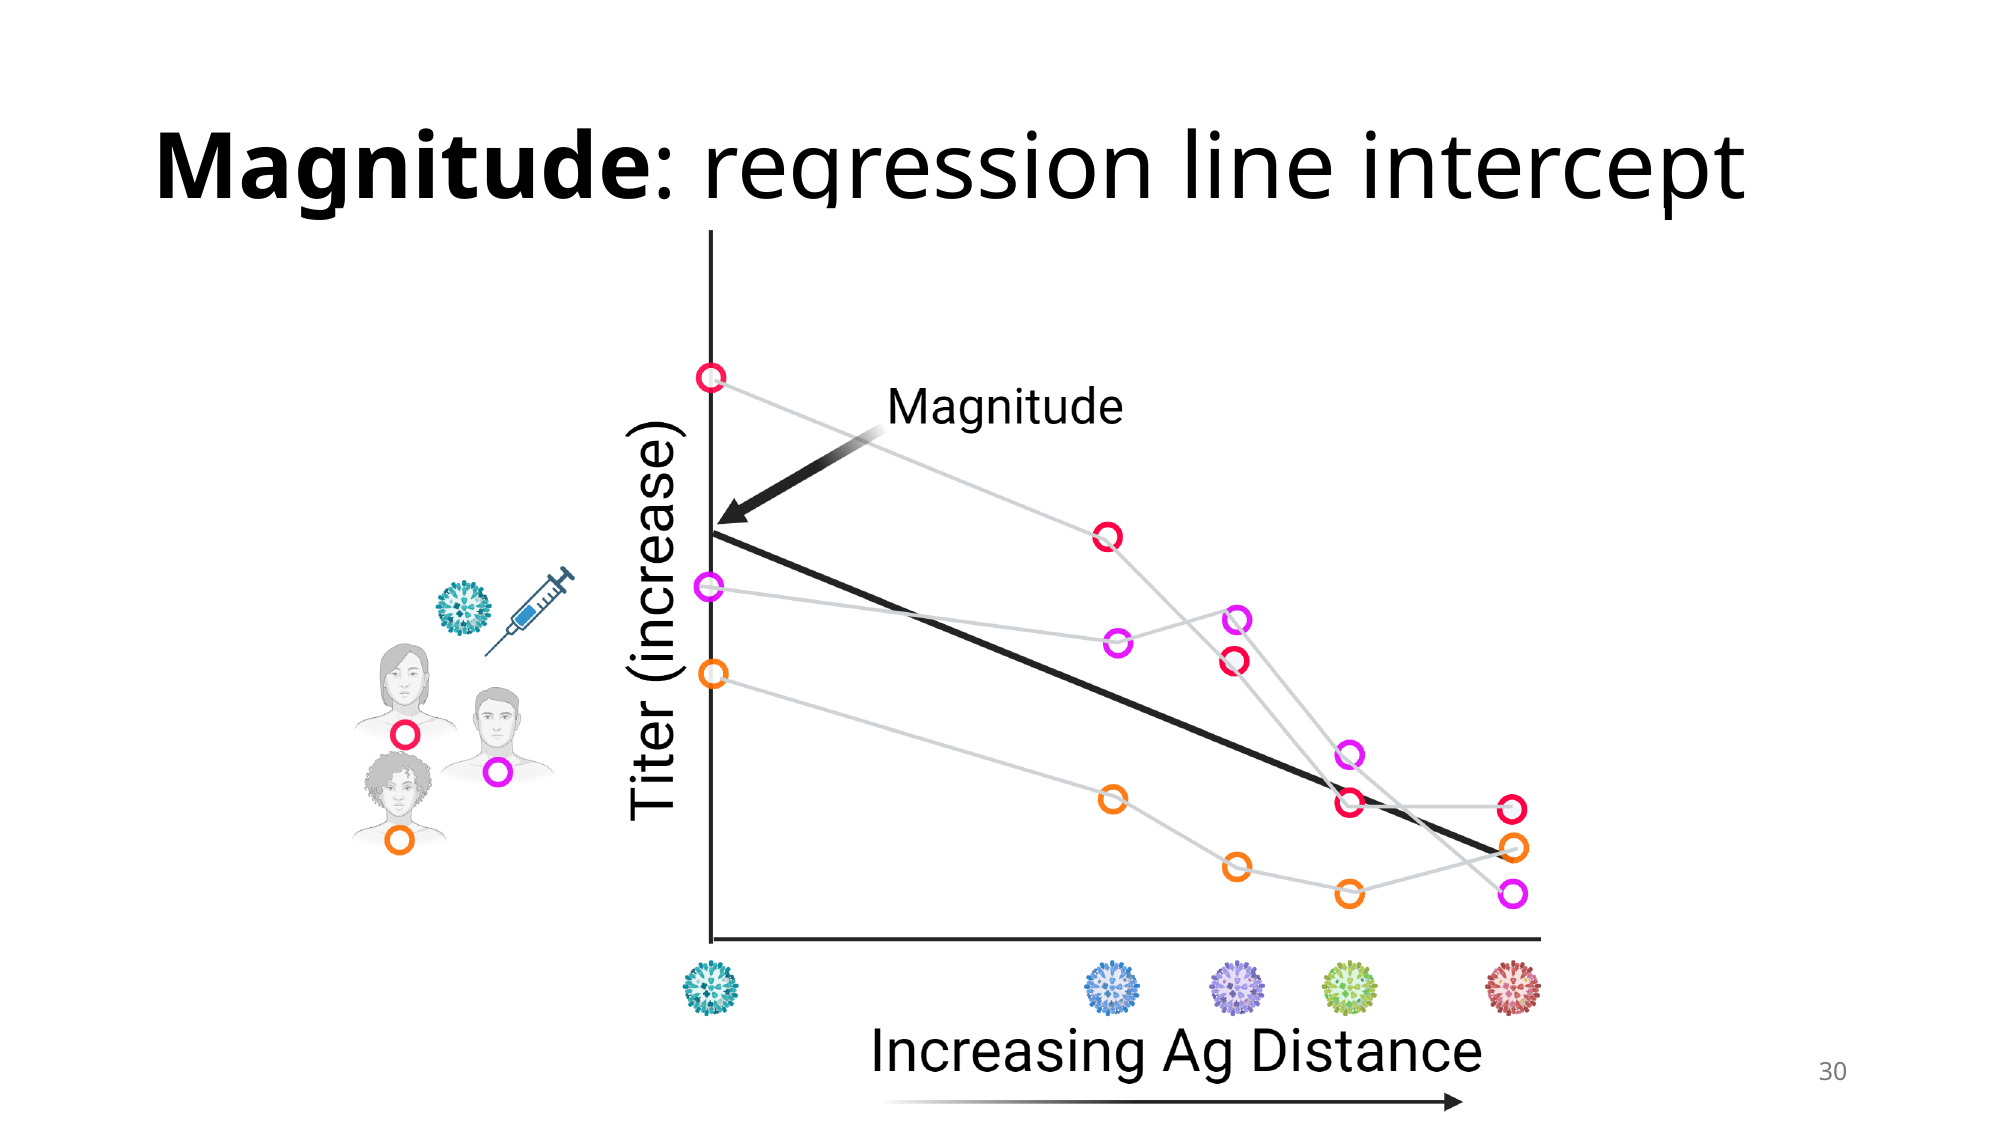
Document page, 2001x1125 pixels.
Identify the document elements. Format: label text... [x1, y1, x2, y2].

title Magnitude: regression line intercept [137, 59, 1863, 278]
slide_number 30 [1665, 1042, 1863, 1103]
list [335, 208, 1665, 1123]
